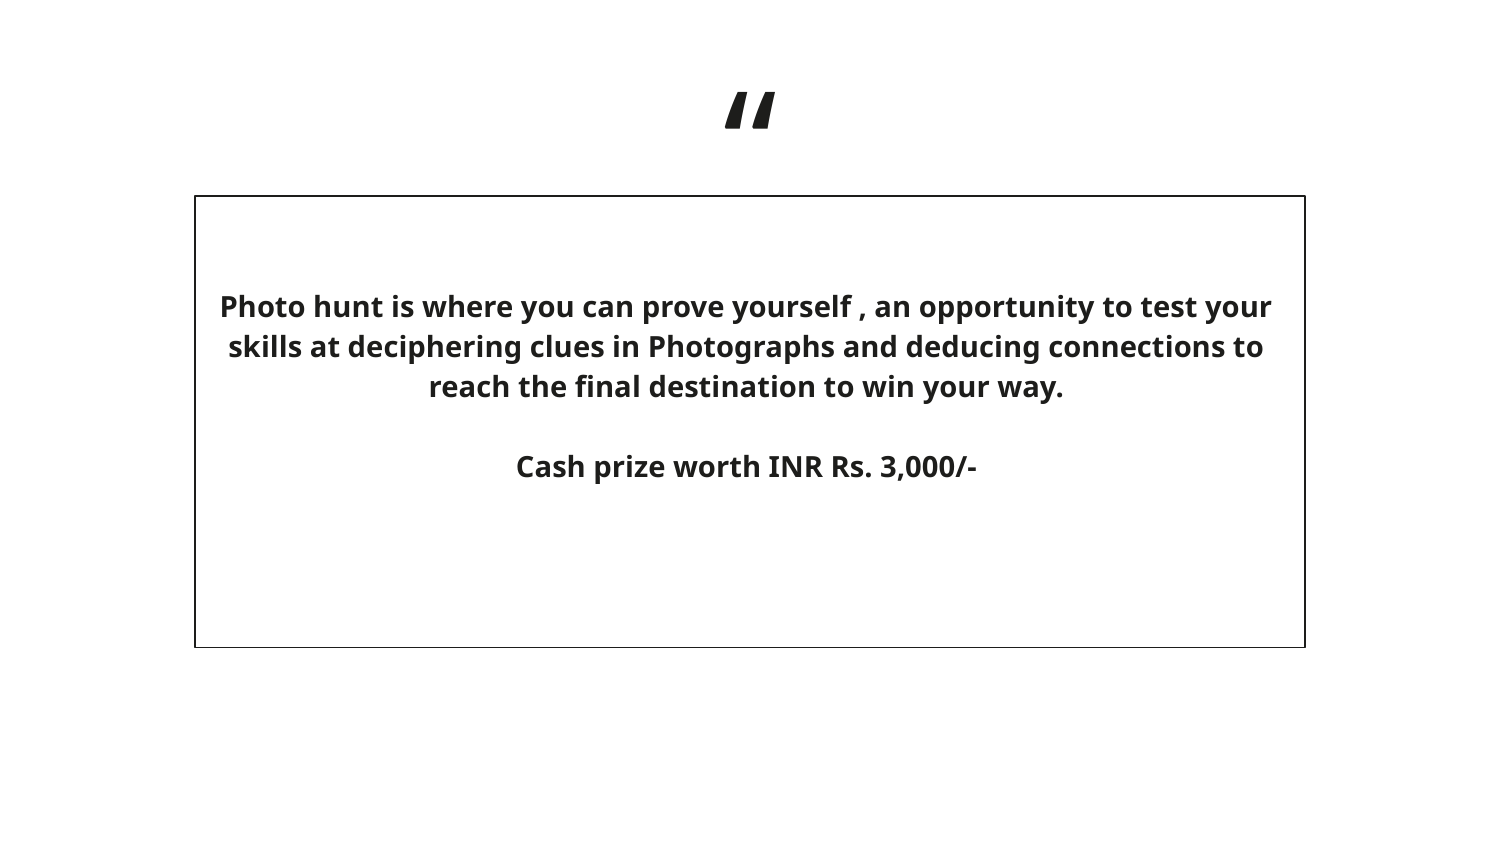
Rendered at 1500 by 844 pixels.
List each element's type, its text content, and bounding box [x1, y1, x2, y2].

list Photo hunt is where you can prove yourself , an opportunity to test your skills at deciphering clues in Photographs and deducing connections to reach the final destination to win your way. Cash prize worth INR Rs. 3,000/- [189, 139, 1304, 708]
